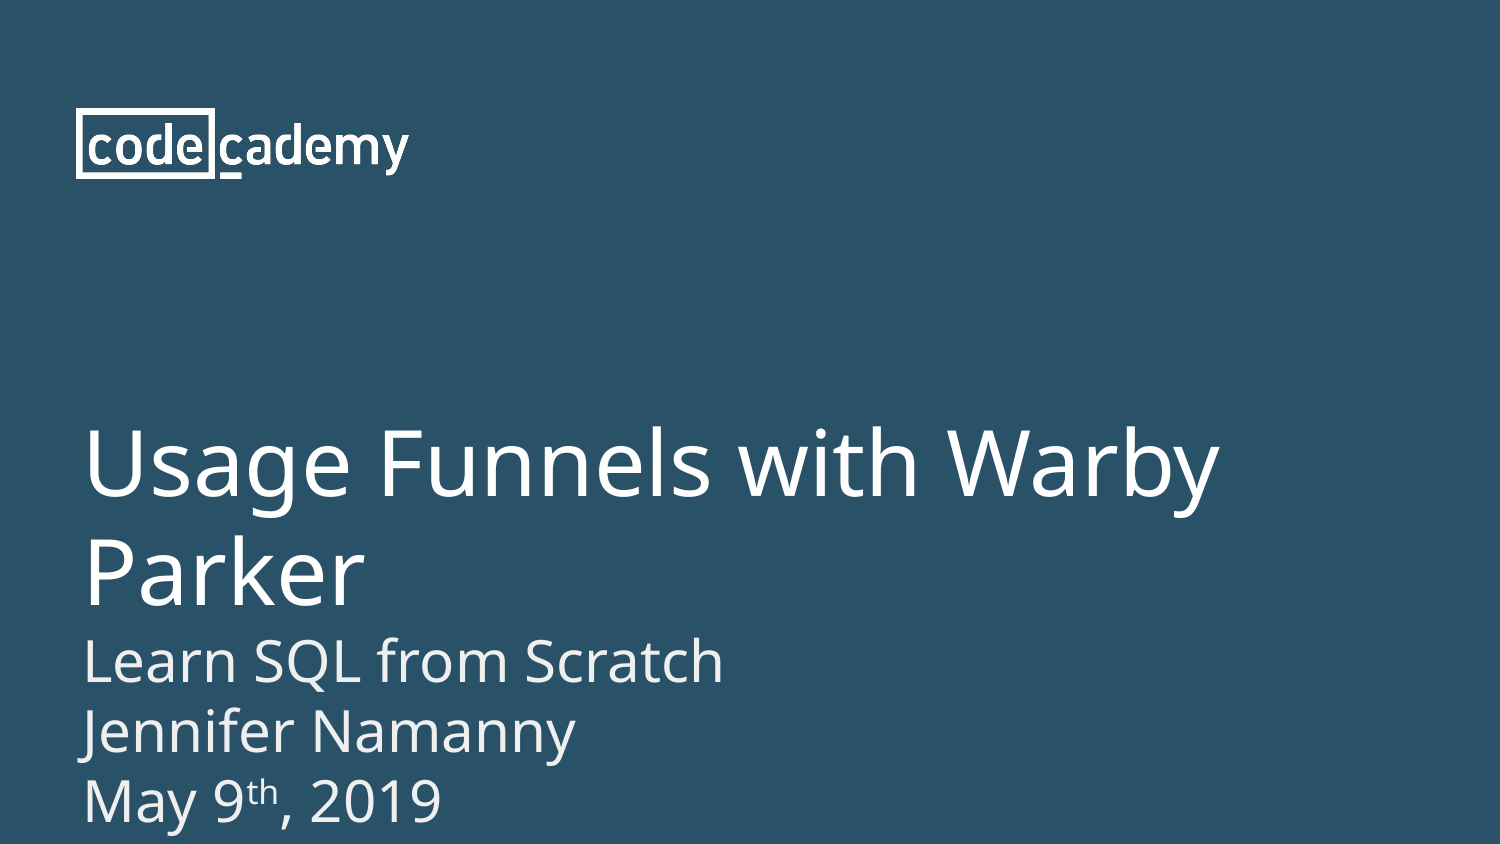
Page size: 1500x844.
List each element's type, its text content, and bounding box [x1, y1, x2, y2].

text_box Usage Funnels with Warby Parker Learn SQL from Scratch Jennifer Namanny May 9th, 2019 [76, 491, 1424, 748]
picture [76, 108, 409, 179]
